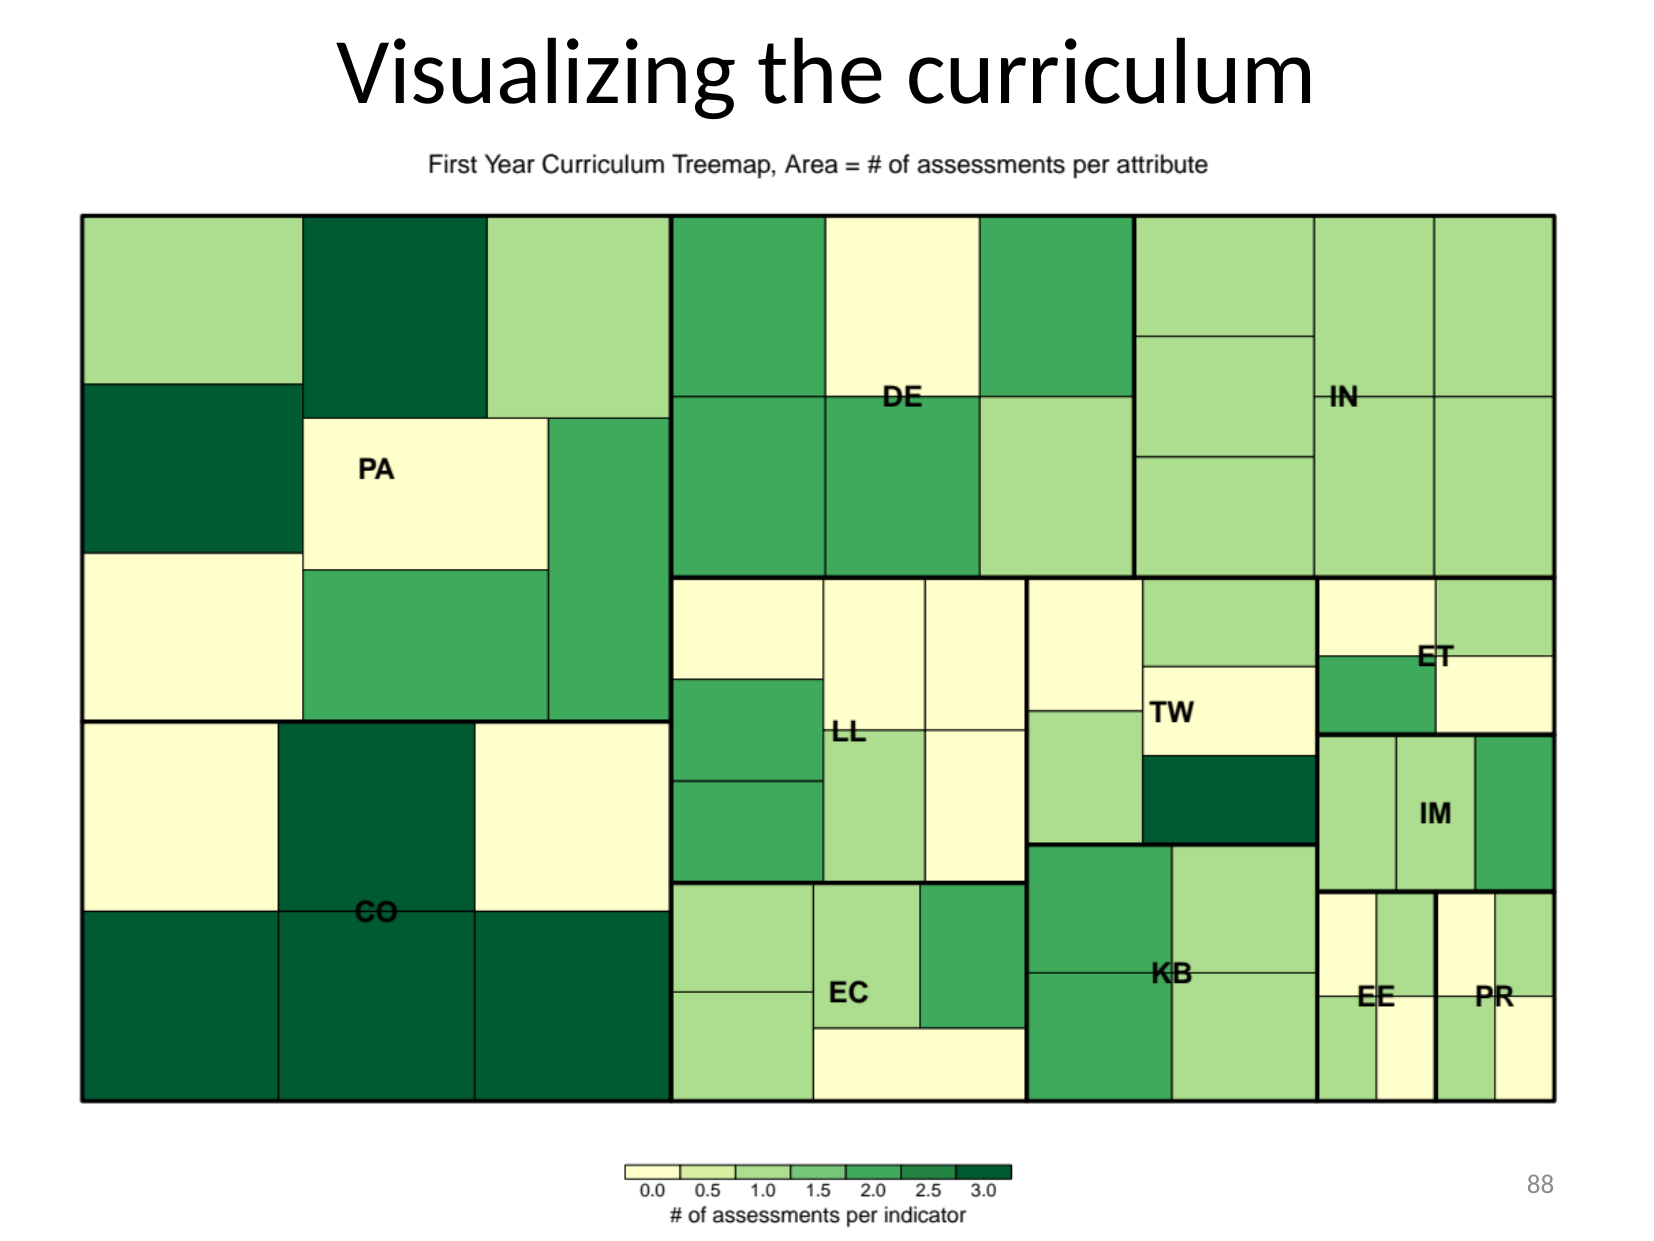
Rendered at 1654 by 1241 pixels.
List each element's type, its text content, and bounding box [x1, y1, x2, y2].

picture [46, 127, 1584, 1241]
title Visualizing the curriculum [82, 1, 1571, 126]
